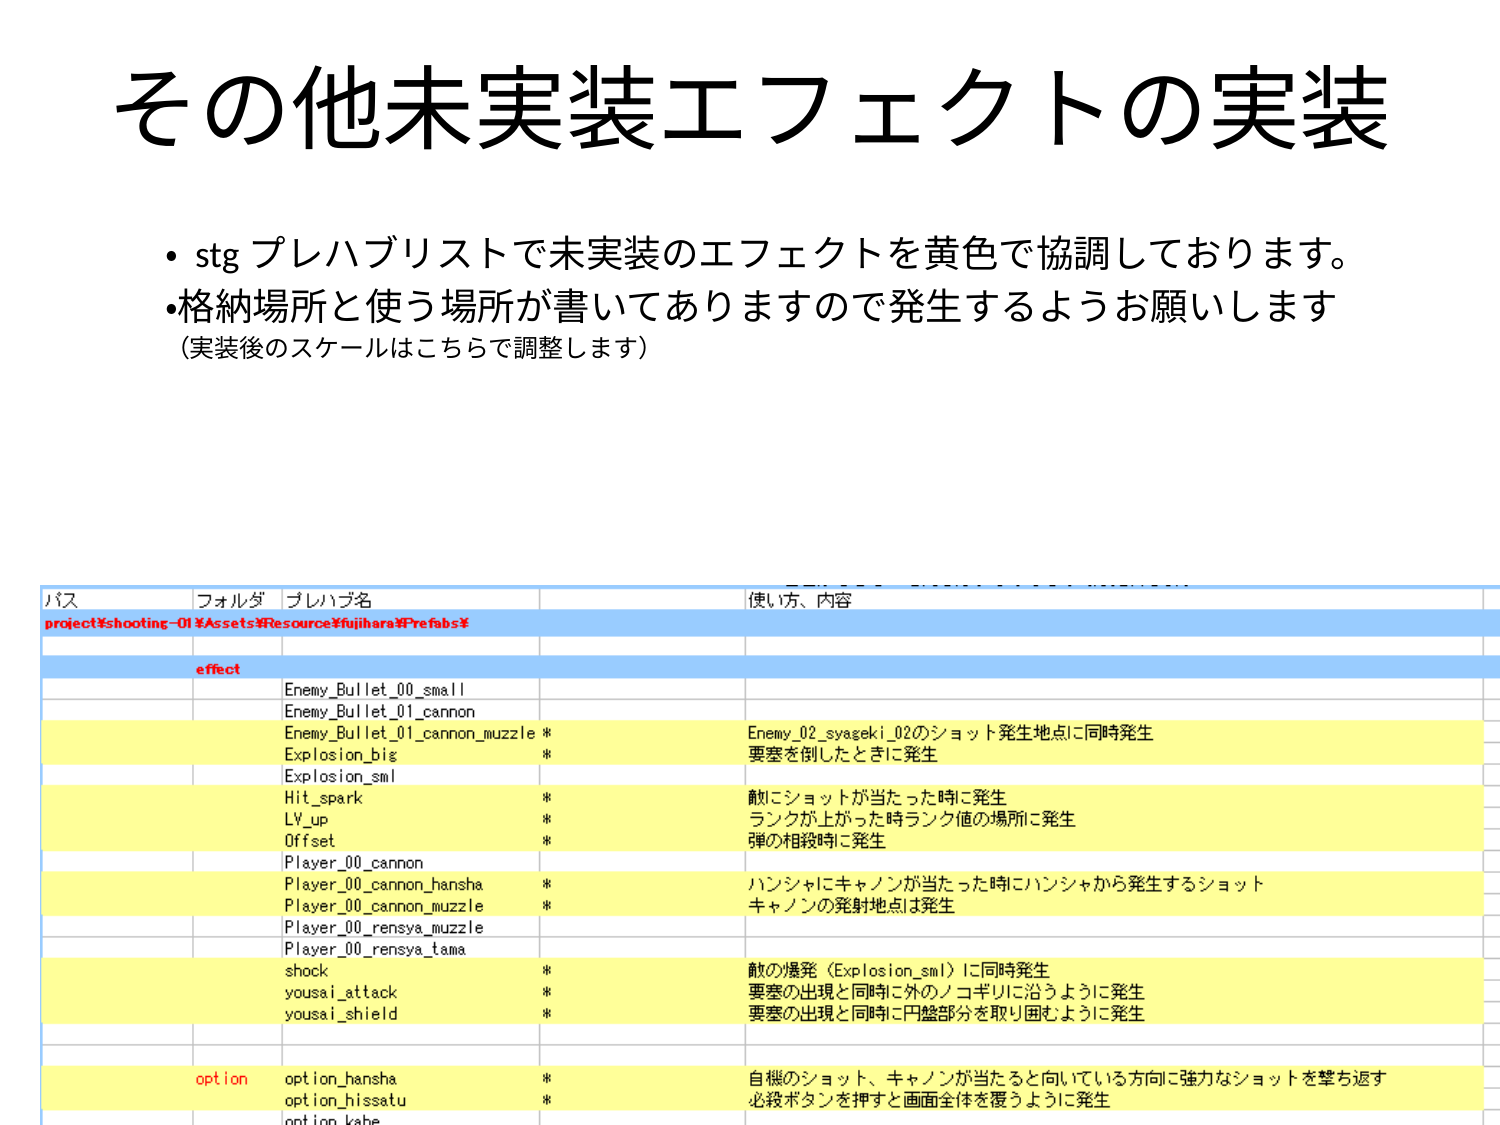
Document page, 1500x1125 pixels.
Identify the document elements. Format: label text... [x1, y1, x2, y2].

list ・ stgプレハブリストで未実装のエフェクトを黄色で協調しております。 ・格納場所と使う場所が書いてありますので発生するようお願いします （実装後のスケールはこちらで調整します） [75, 222, 1425, 584]
picture [40, 585, 1500, 1125]
title その他未実装エフェクトの実装 [75, 11, 1425, 200]
